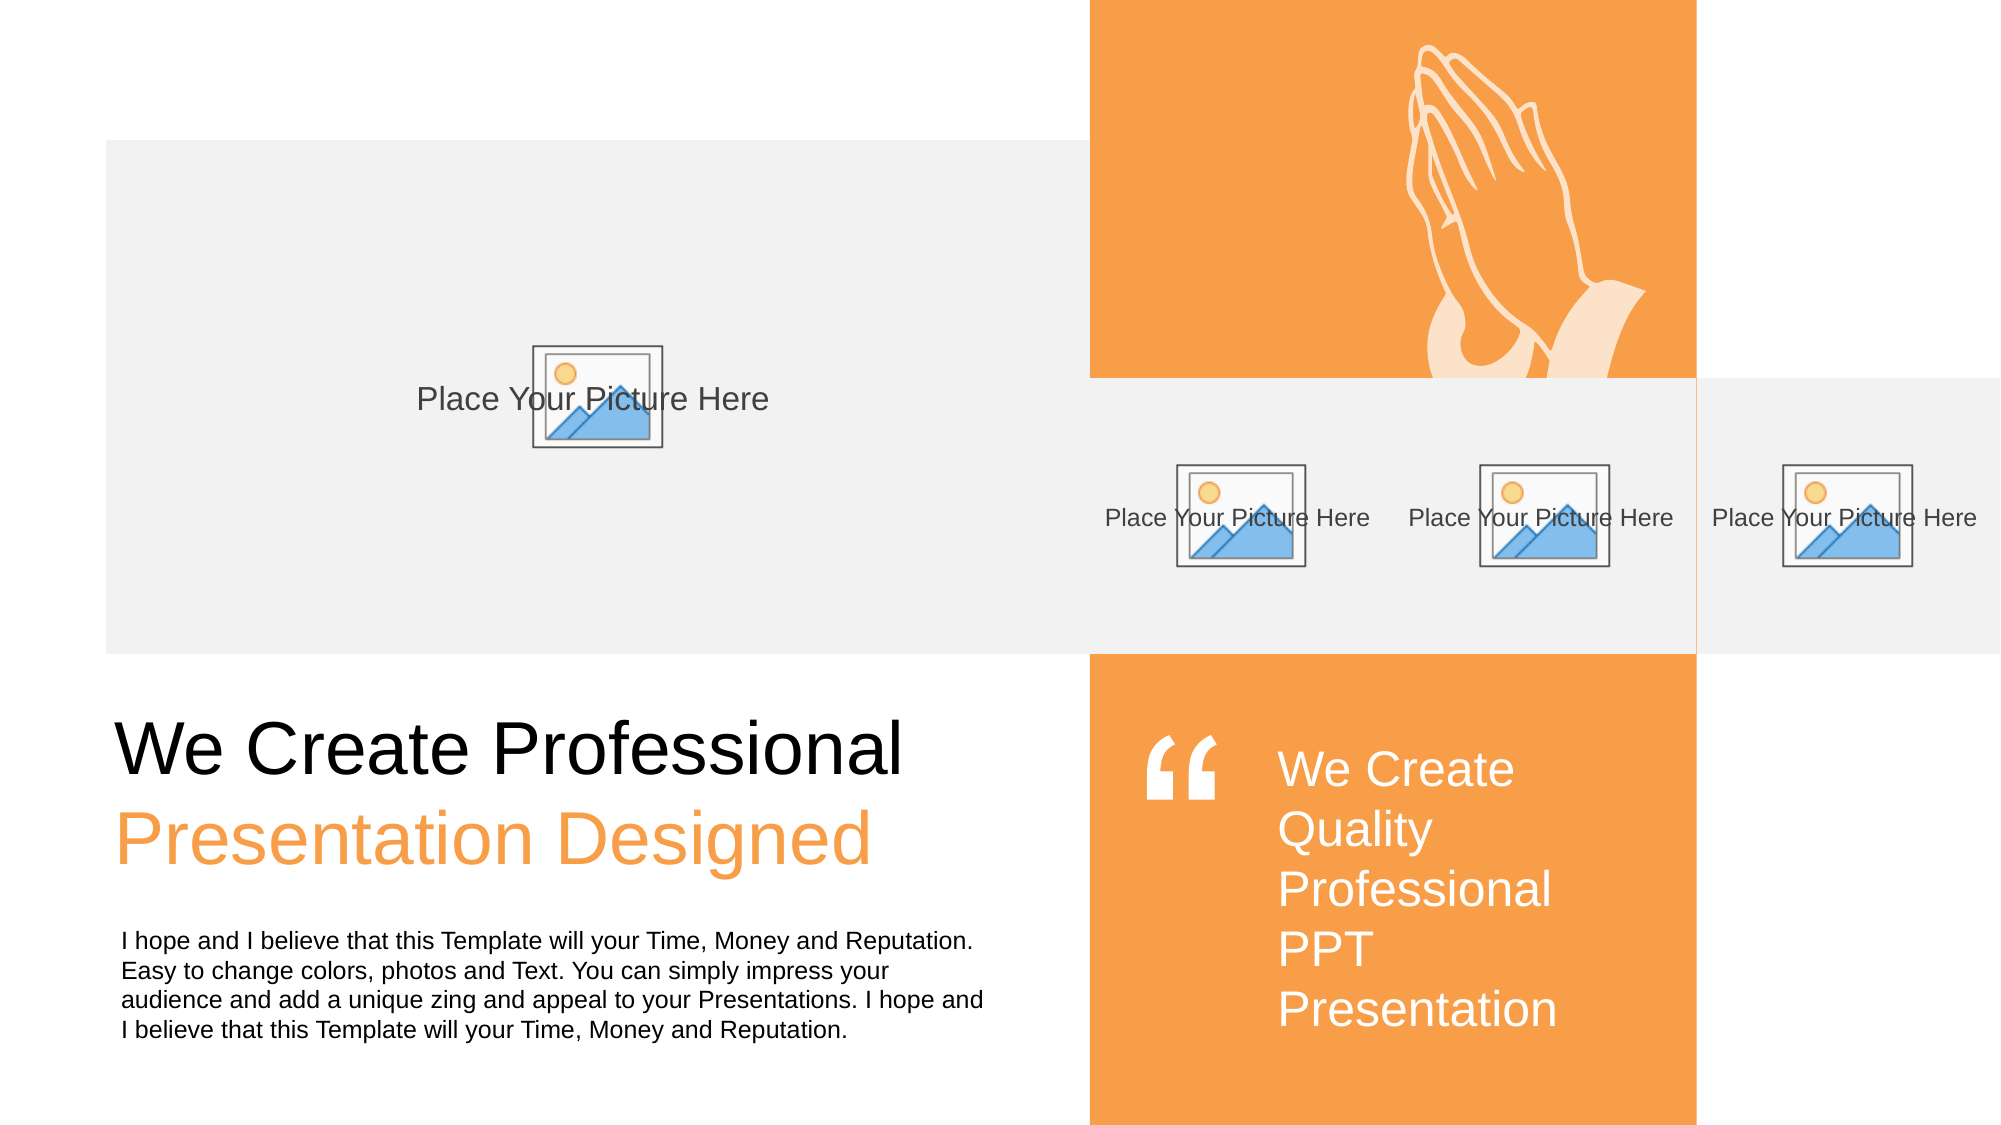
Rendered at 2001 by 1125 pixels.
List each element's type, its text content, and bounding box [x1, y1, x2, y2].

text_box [1406, 44, 1646, 378]
text_box We Create Professional Presentation Designed [106, 699, 979, 880]
text_box [1187, 733, 1219, 801]
text_box I hope and I believe that this Template will your Time, Money and Reputation. Easy to change colors, photos and Text. You can simply impress your audience and add a unique zing and appeal to your Presentations. I hope and I believe that this Template will your Time, Money and Reputation. [106, 916, 1015, 1052]
text_box We Create Quality Professional PPT Presentation [1271, 736, 1647, 1037]
text_box [1145, 733, 1177, 801]
picture [106, 139, 2000, 654]
